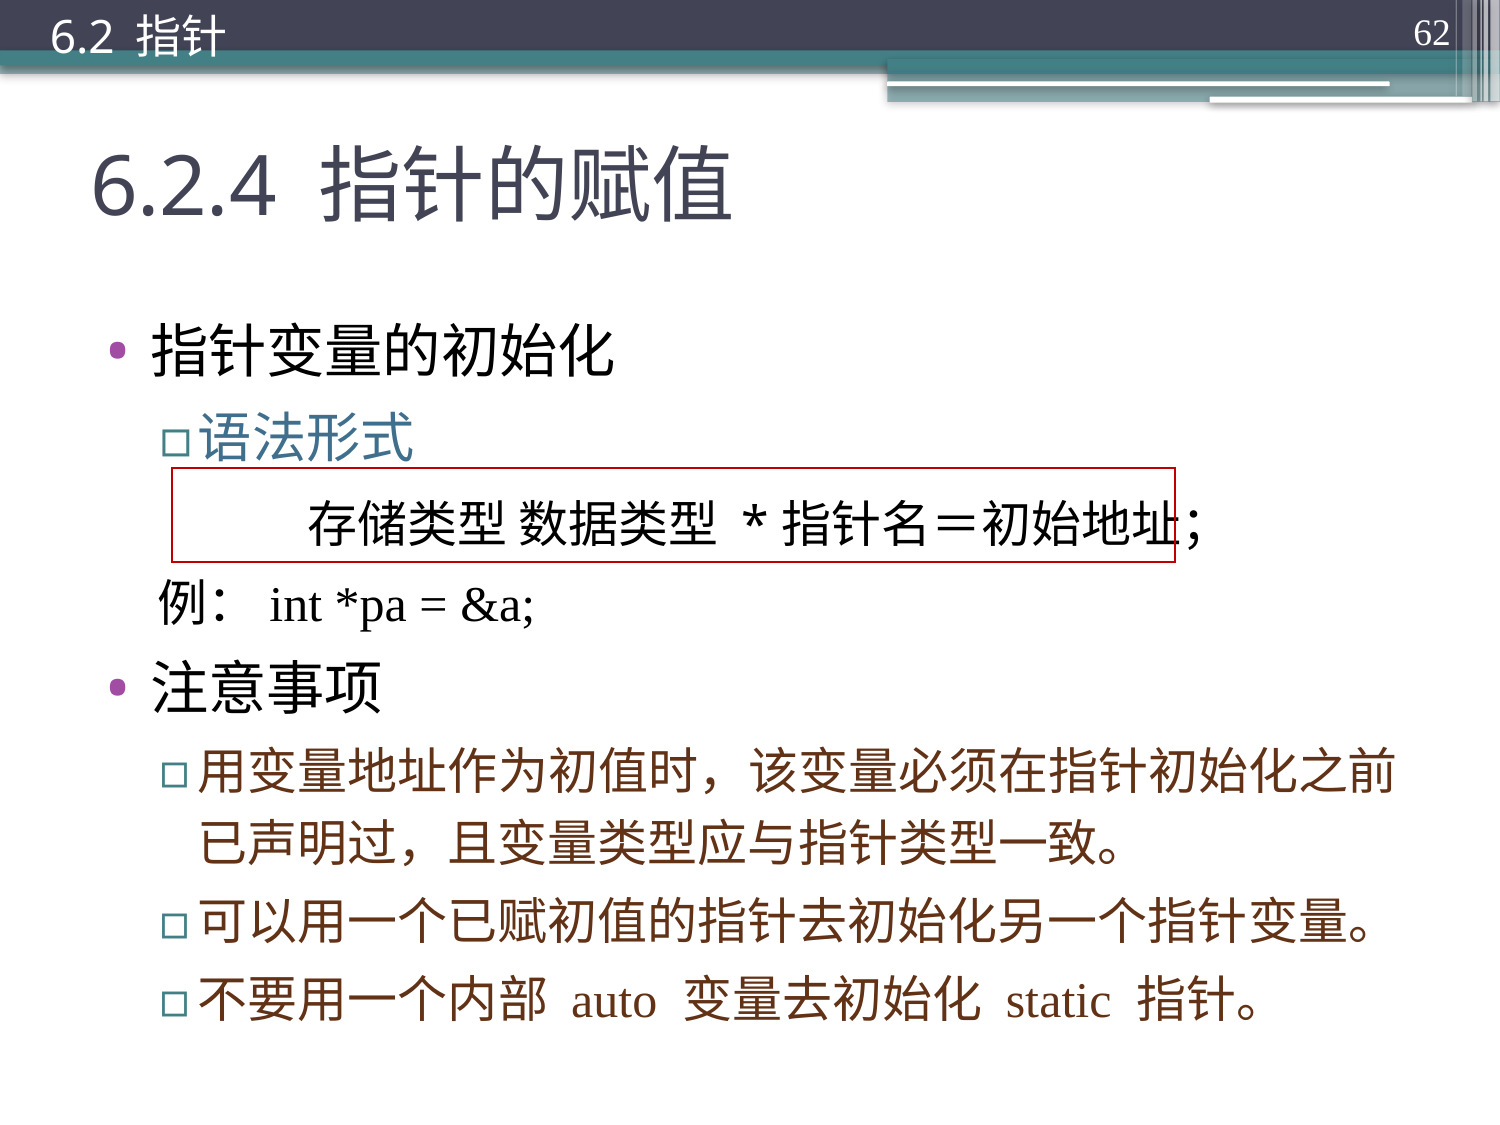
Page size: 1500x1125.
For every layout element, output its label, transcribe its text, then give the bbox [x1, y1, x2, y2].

list 指针变量的初始化 语法形式 存储类型 数据类型 *指针名＝初始地址； 例：int *pa = &a; 注意事项 用变量地址作为初值时，该变量必须在指针初始化之前已声明过，且变量类型应与指针类型一致。 可以用一个已赋初值的指针去初始化另一个指针变量。 不要用一个内部 auto 变量去初始化 static 指针。 [75, 292, 1425, 1079]
text_box [171, 467, 1176, 563]
title 6.2.4 指针的赋值 [75, 94, 1425, 270]
slide_number 62 [1340, 0, 1466, 61]
text_box 6.2 指针 [35, 0, 891, 71]
